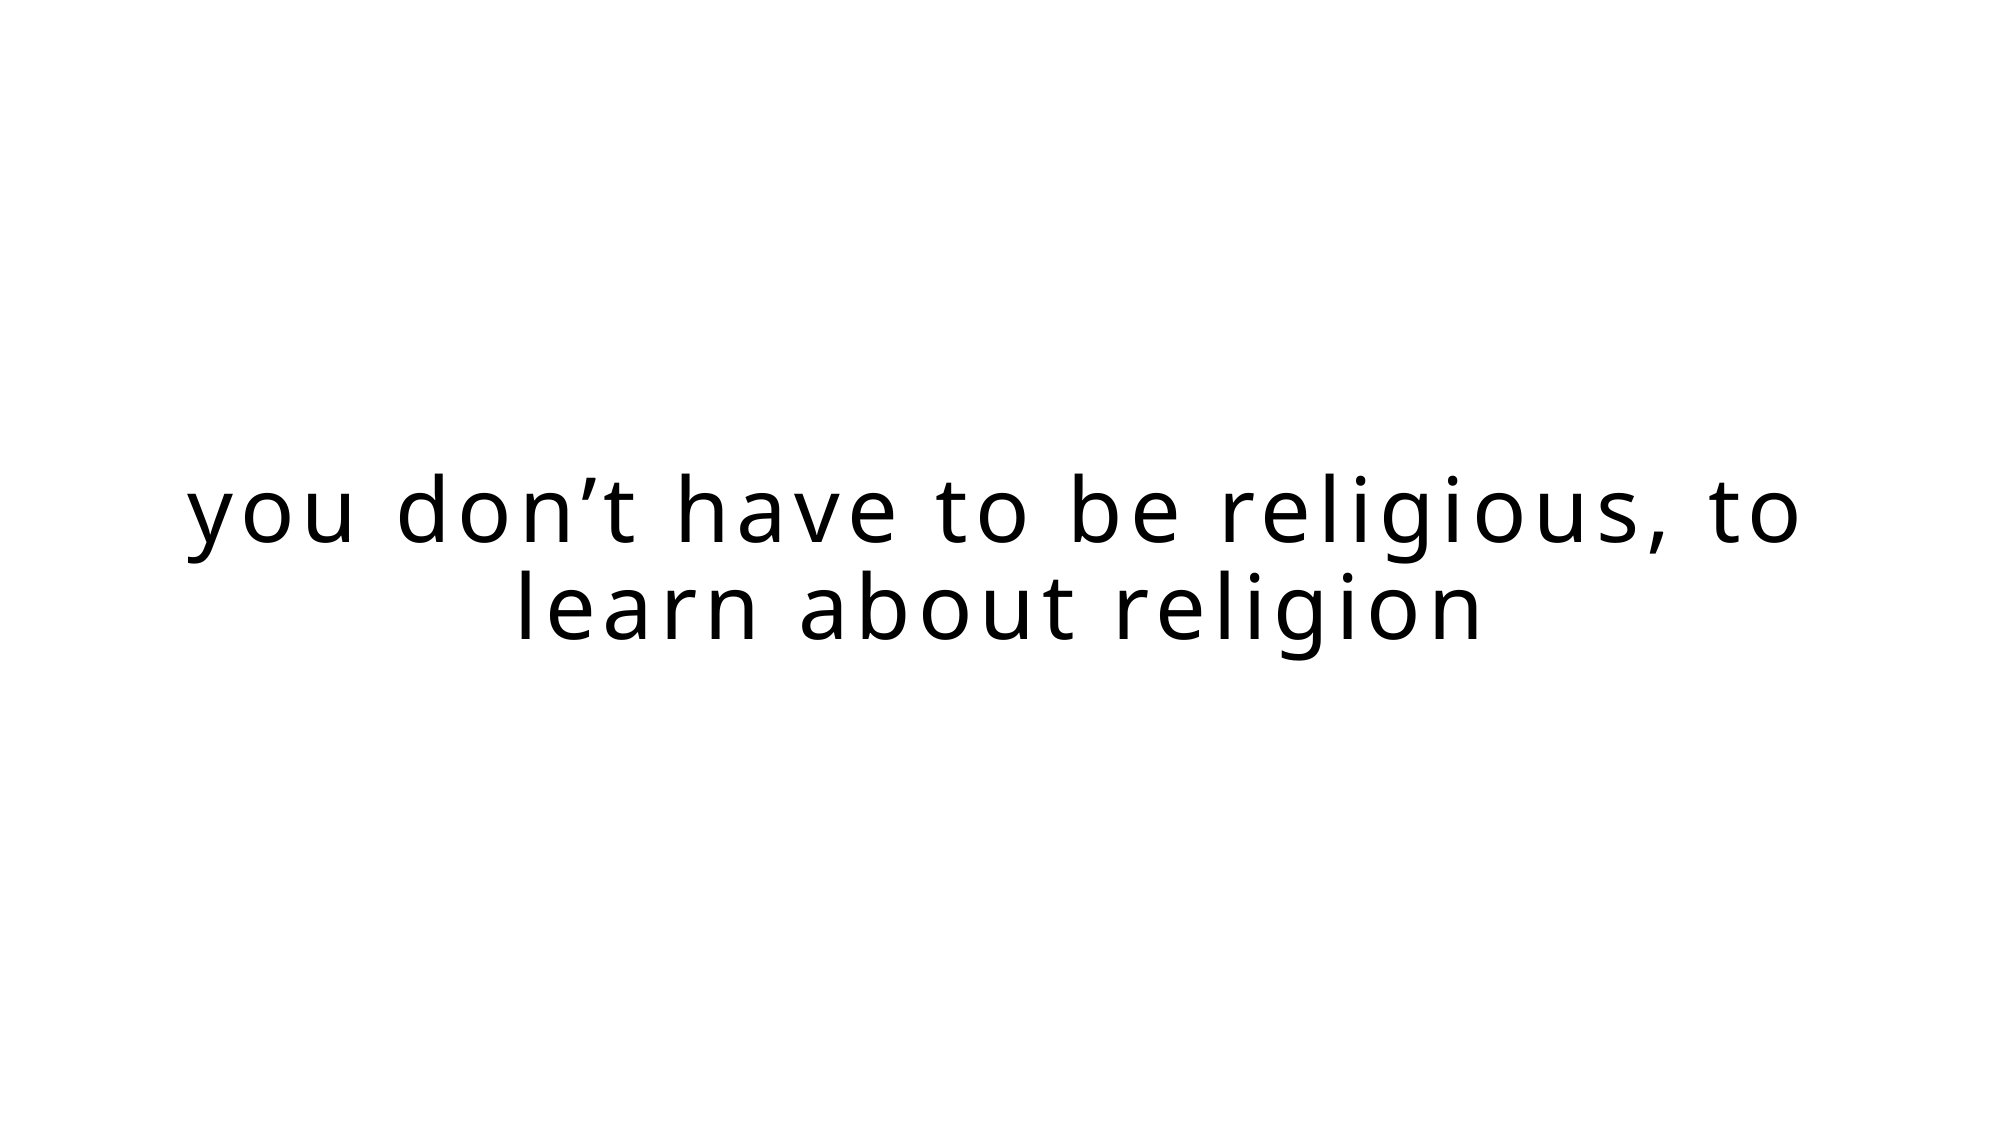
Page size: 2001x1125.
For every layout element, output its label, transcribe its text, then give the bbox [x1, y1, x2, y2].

title you don’t have to be religious, to learn about religion [138, 449, 1862, 674]
